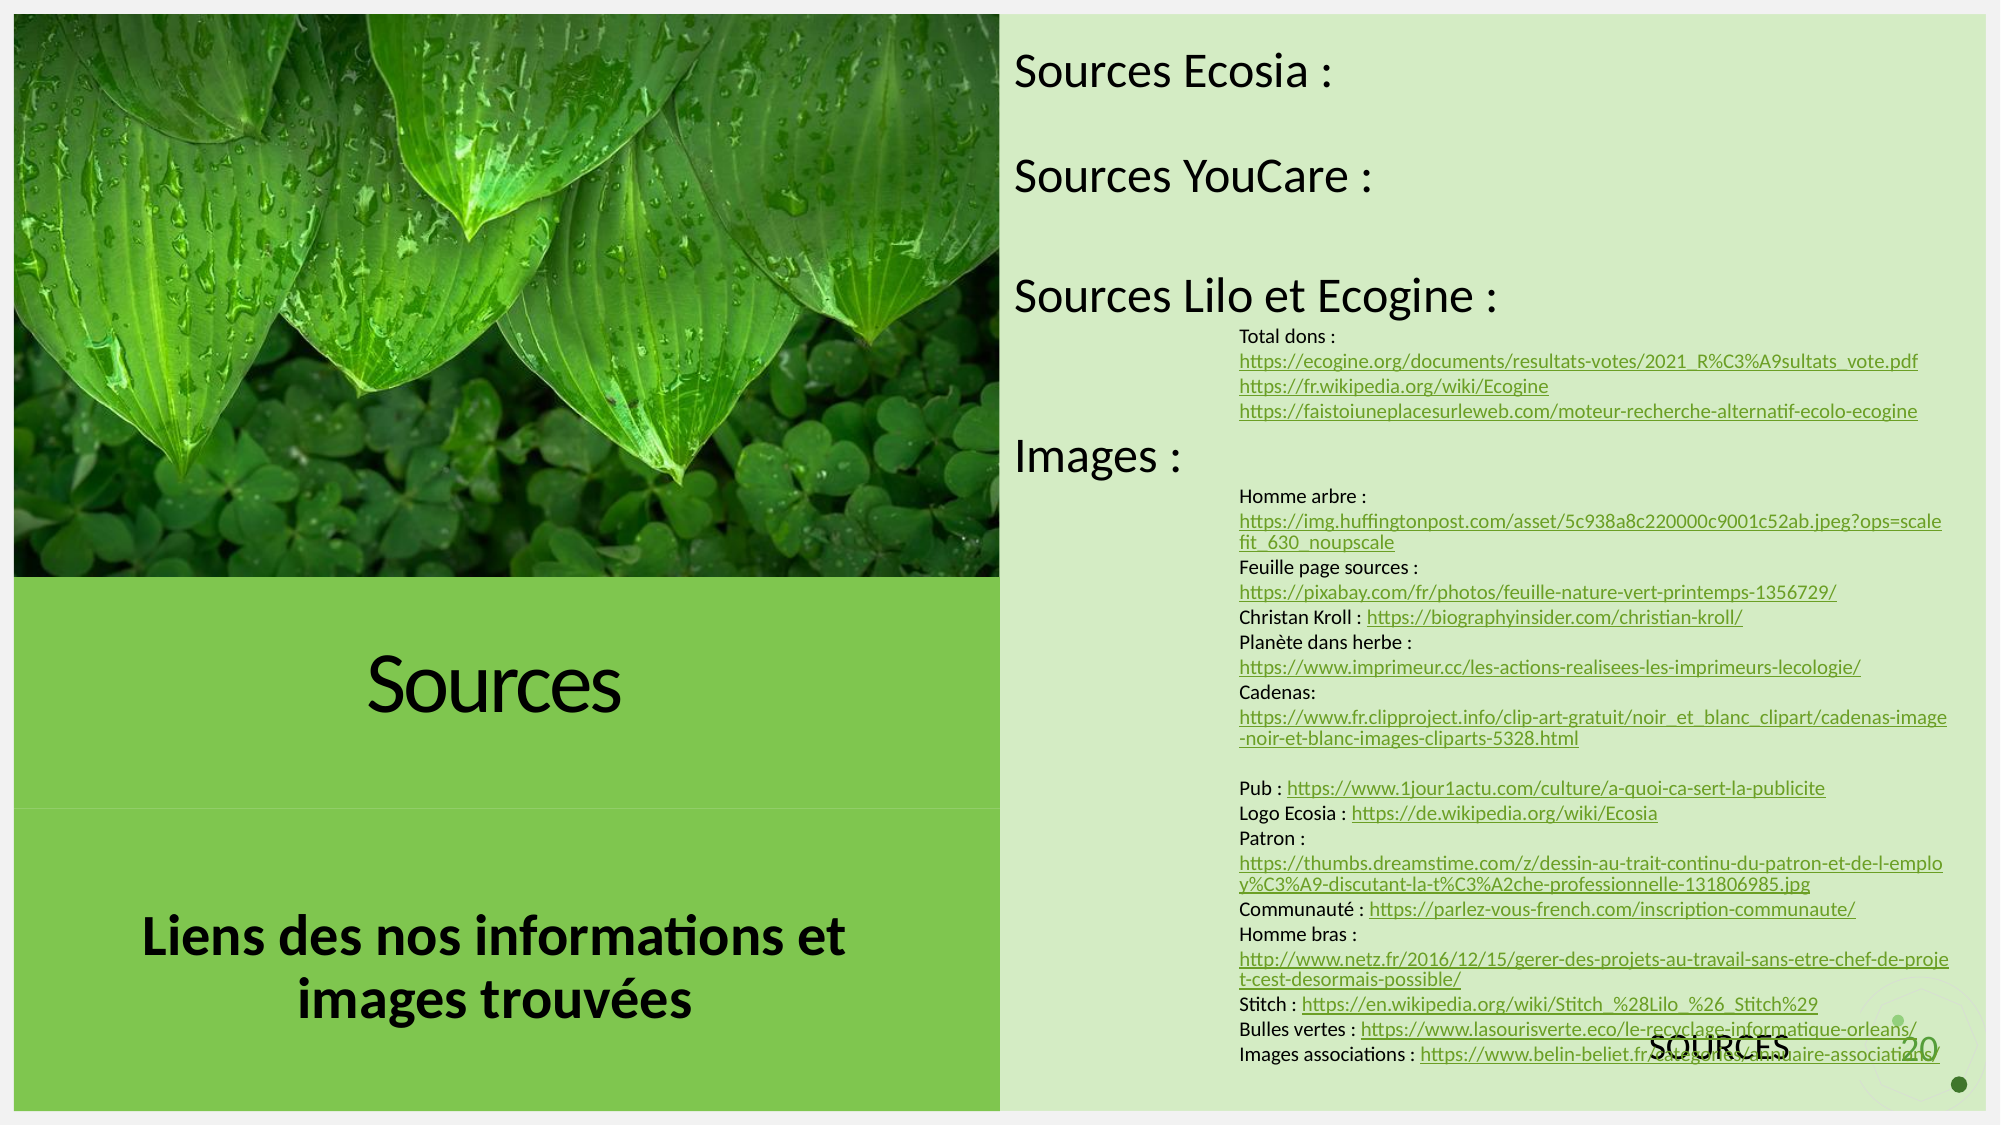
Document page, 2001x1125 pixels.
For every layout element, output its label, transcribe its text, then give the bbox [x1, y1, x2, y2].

title Sources [13, 578, 999, 808]
text_box Sources Ecosia : Sources YouCare : Sources Lilo et Ecogine : Total dons : https://ecogine.org/documents/resultats-votes/2021_R%C3%A9sultats_vote.pdf https://fr.wikipedia.org/wiki/Ecogine https://faistoiuneplacesurleweb.com/moteur-recherche-alternatif-ecolo-ecogine Images : Homme arbre : https://img.huffingtonpost.com/asset/5c938a8c220000c9001c52ab.jpeg?ops=scalefit_630_noupscale Feuille page sources : https://pixabay.com/fr/photos/feuille-nature-vert-printemps-1356729/ Christan Kroll : https://biographyinsider.com/christian-kroll/ Planète dans herbe : https://www.imprimeur.cc/les-actions-realisees-les-imprimeurs-lecologie/ Cadenas: https://www.fr.clipproject.info/clip-art-gratuit/noir_et_blanc_clipart/cadenas-image-noir-et-blanc-images-cliparts-5328.html Pub : https://www.1jour1actu.com/culture/a-quoi-ca-sert-la-publicite Logo Ecosia : https://de.wikipedia.org/wiki/Ecosia Patron : https://thumbs.dreamstime.com/z/dessin-au-trait-continu-du-patron-et-de-l-employ%C3%A9-discutant-la-t%C3%A2che-professionnelle-131806985.jpg Communauté : https://parlez-vous-french.com/inscription-communaute/ Homme bras : http://www.netz.fr/2016/12/15/gerer-des-projets-au-travail-sans-etre-chef-de-projet-cest-desormais-possible/ Stitch : https://en.wikipedia.org/wiki/Stitch_%28Lilo_%26_Stitch%29 Bulles vertes : https://www.lasourisverte.eco/le-recyclage-informatique-orleans/ Images associations : https://www.belin-beliet.fr/categories/annuaire-associations/ [999, 30, 1966, 1050]
picture [13, 14, 1000, 578]
subtitle Liens des nos informations et images trouvées [13, 808, 1000, 1112]
